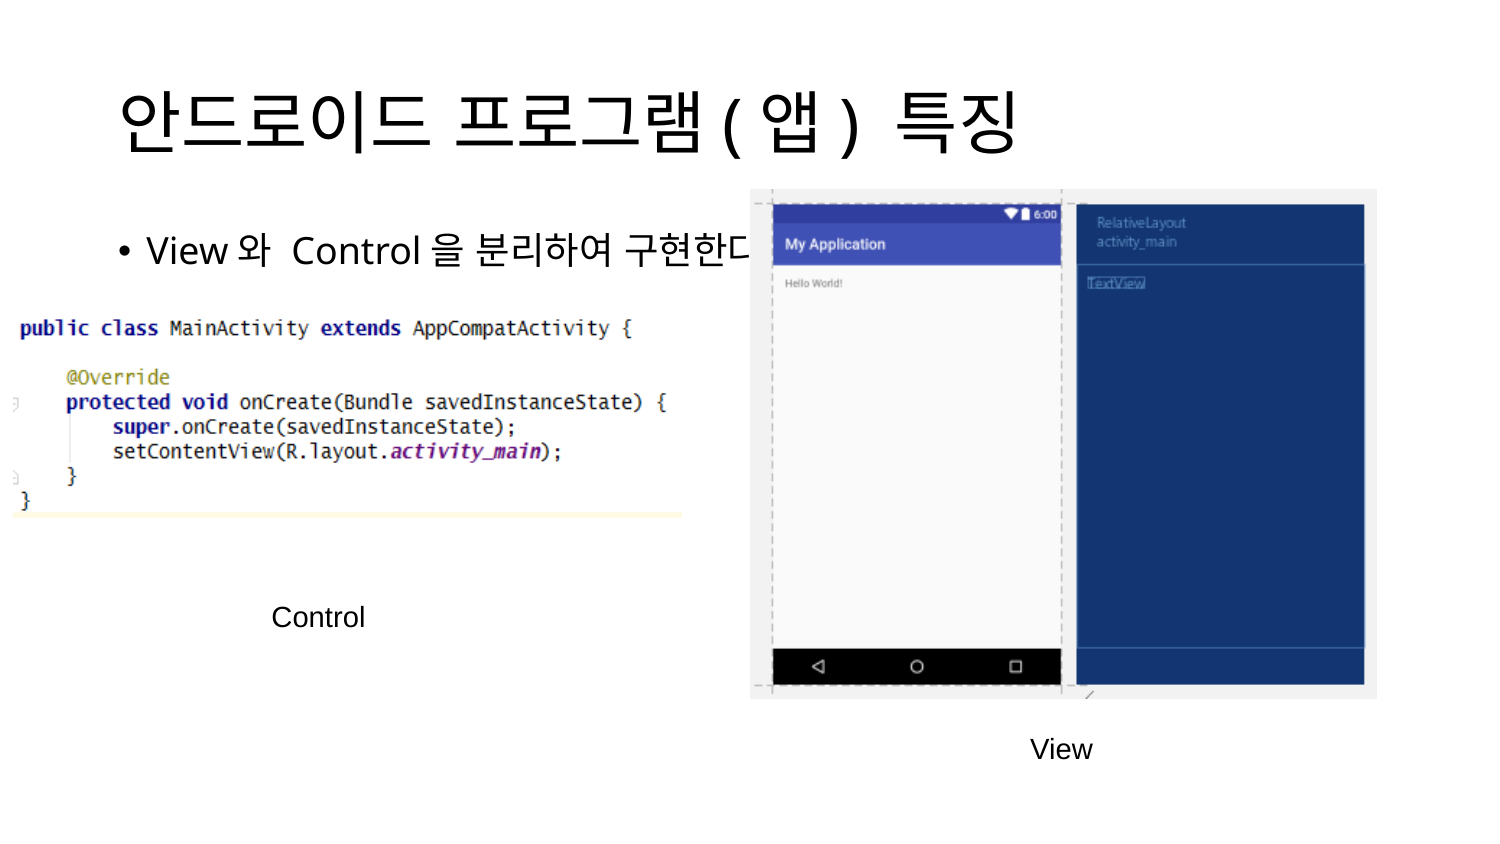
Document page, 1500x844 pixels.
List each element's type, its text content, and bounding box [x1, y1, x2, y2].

picture [13, 308, 682, 518]
list View와 Control을 분리하여 구현한다. [103, 224, 1397, 760]
text_box Control [256, 590, 381, 641]
picture [749, 189, 1377, 699]
title 안드로이드 프로그램(앱) 특징 [103, 44, 1397, 208]
text_box View [1015, 723, 1108, 774]
